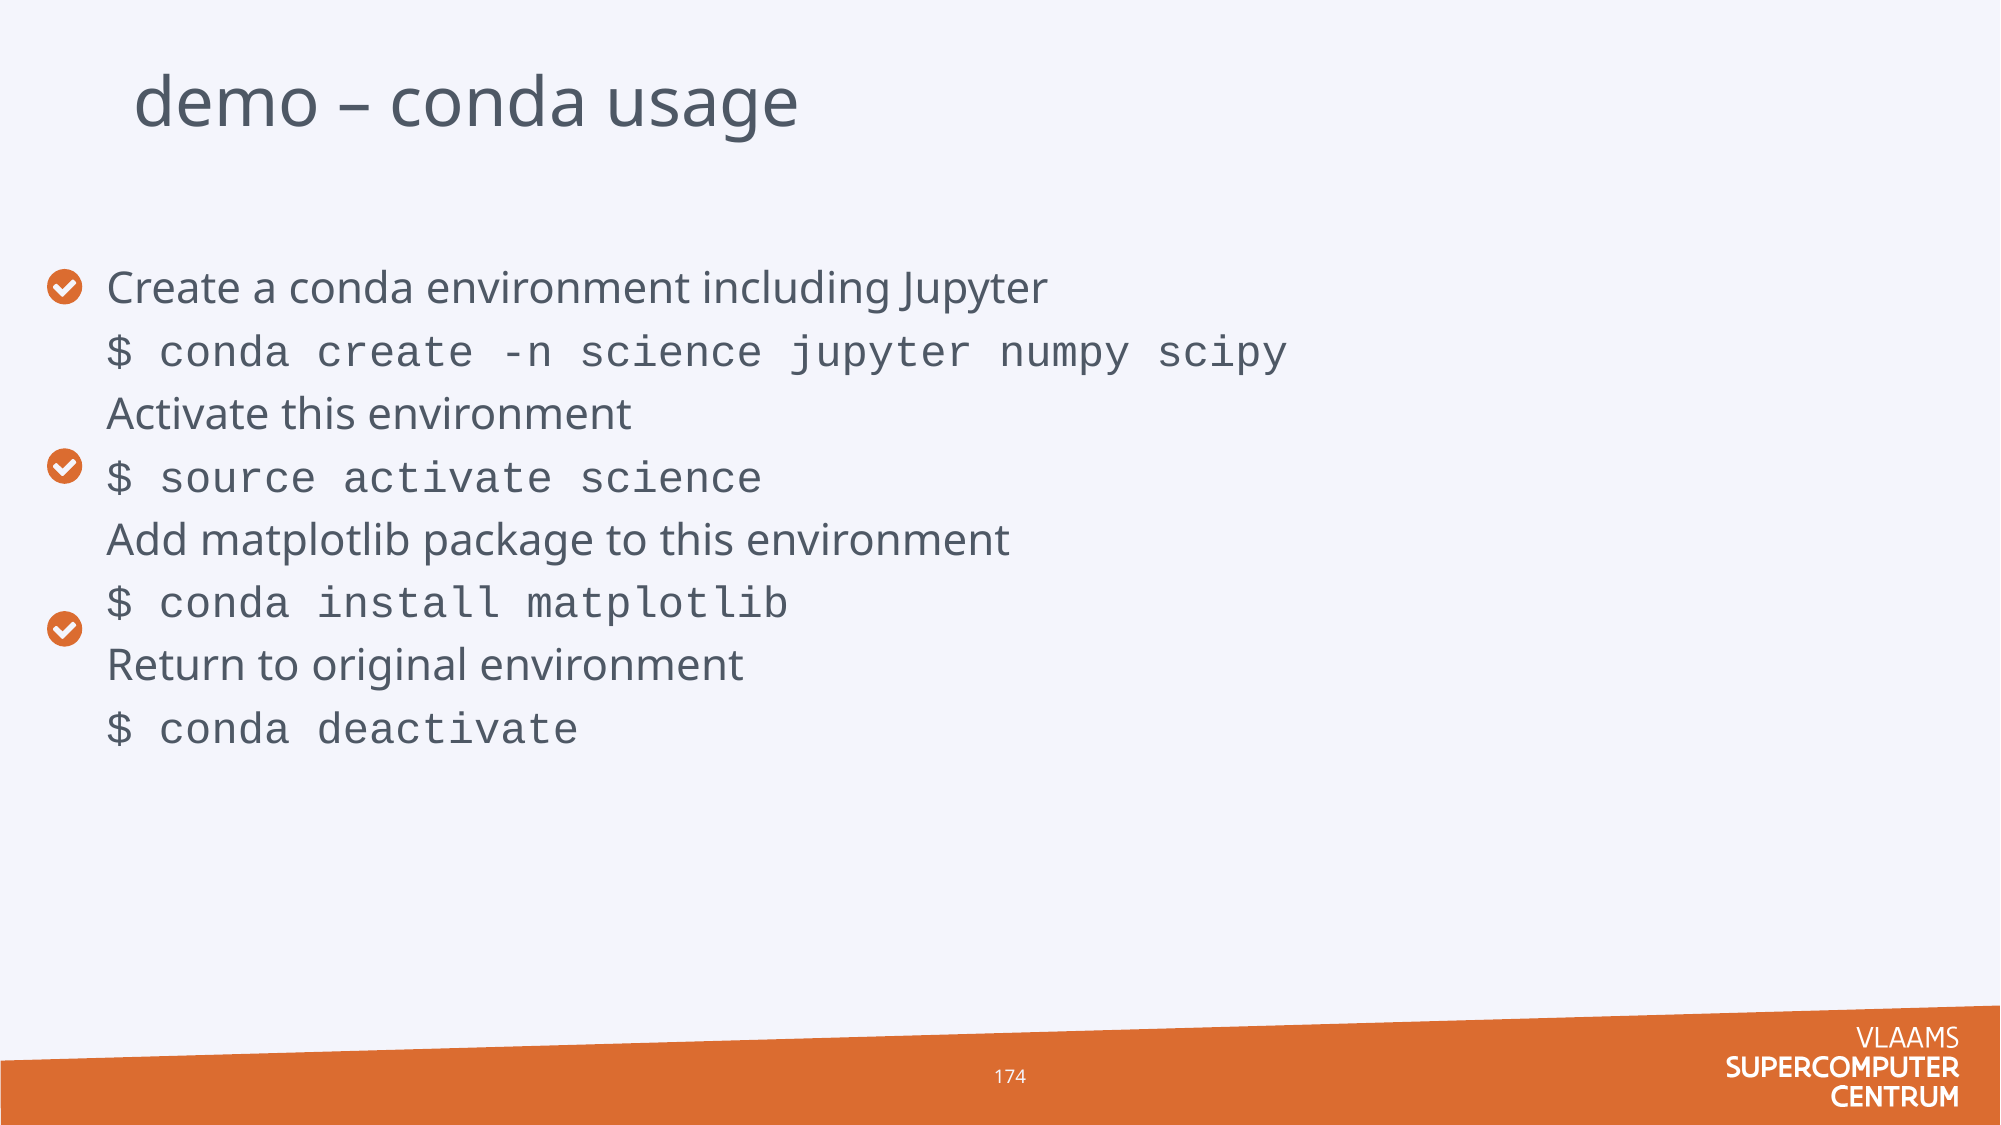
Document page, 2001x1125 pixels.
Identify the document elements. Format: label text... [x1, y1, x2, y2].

text_box [47, 611, 83, 647]
list Create a conda environment including Jupyter $ conda create -n science jupyter numpy scipy Activate this environment $ source activate science Add matplotlib package to this environment $ conda install matplotlib Return to original environment $ conda deactivate [47, 265, 1986, 993]
slide_number 174 [958, 1047, 1042, 1108]
text_box [47, 268, 83, 305]
title demo – conda usage [118, 0, 1941, 213]
text_box [47, 448, 83, 484]
picture [1725, 1021, 1960, 1117]
